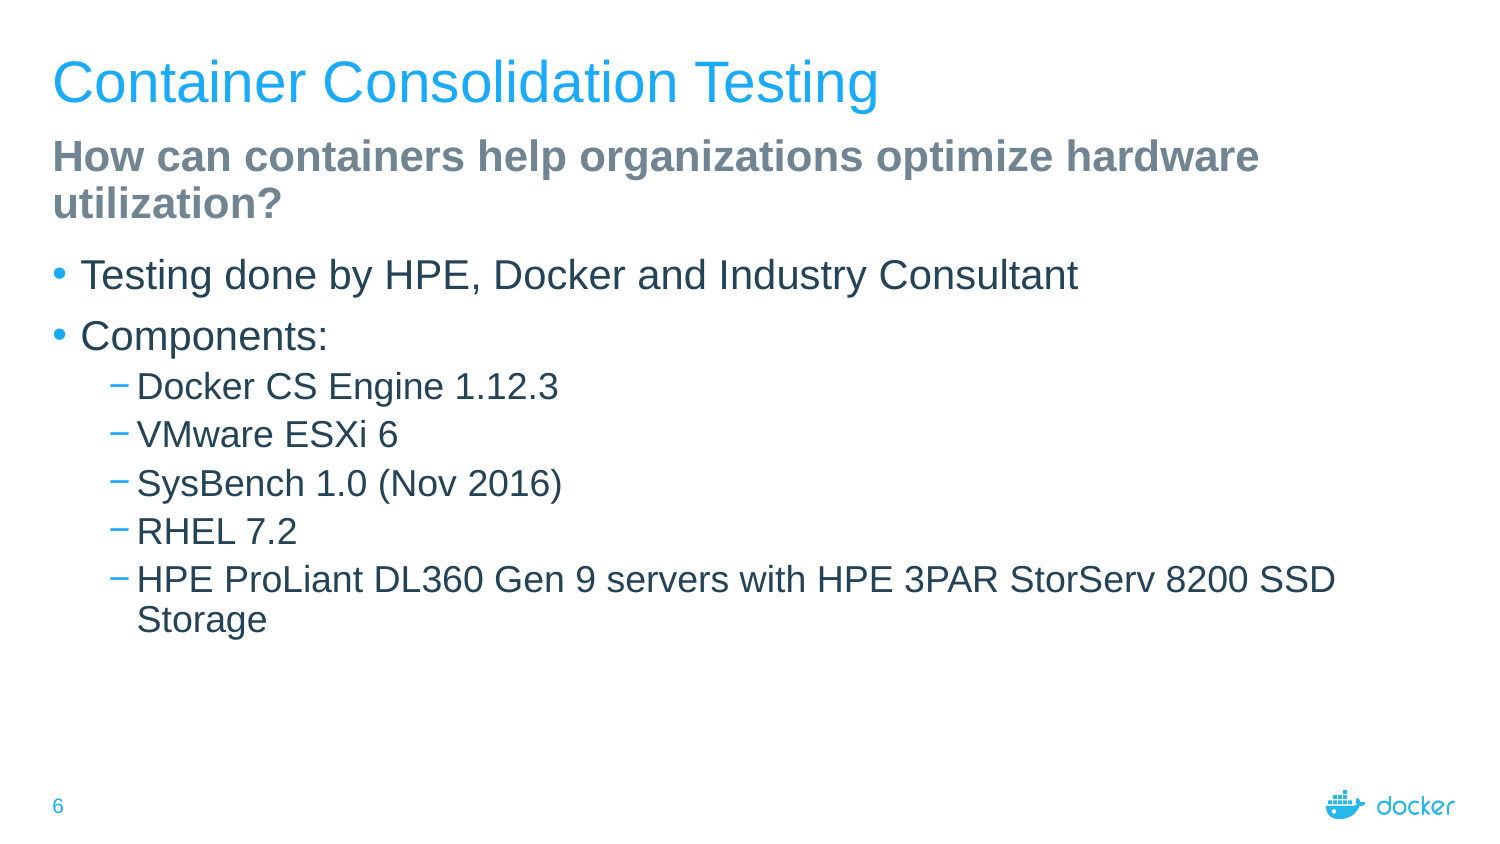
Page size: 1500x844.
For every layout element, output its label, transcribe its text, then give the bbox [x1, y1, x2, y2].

title Container Consolidation Testing [37, 44, 1463, 124]
slide_number 6 [37, 782, 393, 828]
list How can containers help organizations optimize hardware utilization? [37, 125, 1463, 225]
picture [1318, 785, 1463, 824]
list Testing done by HPE, Docker and Industry Consultant Components: Docker CS Engine 1.12.3 VMware ESXi 6 SysBench 1.0 (Nov 2016) RHEL 7.2 HPE ProLiant DL360 Gen 9 servers with HPE 3PAR StorServ 8200 SSD Storage [37, 246, 1463, 760]
